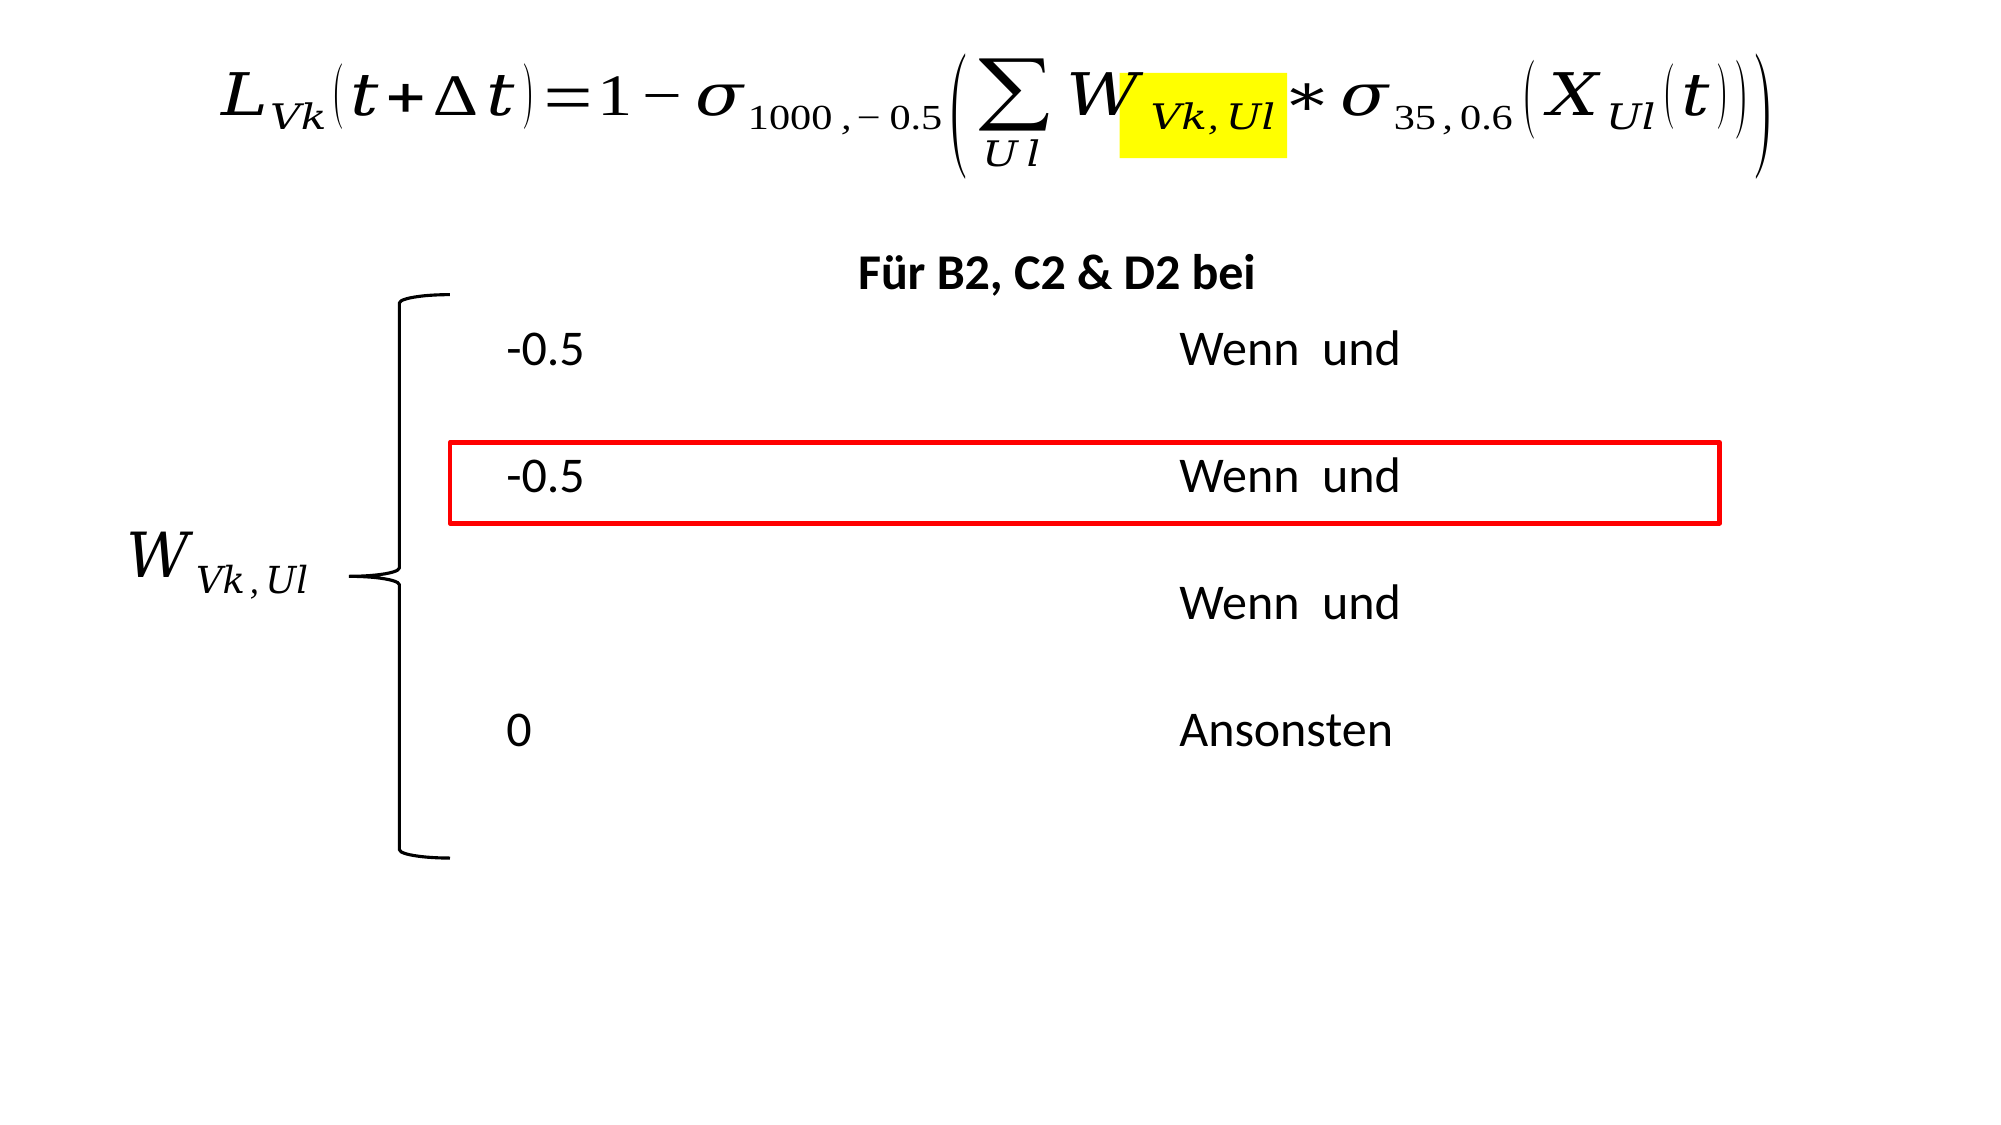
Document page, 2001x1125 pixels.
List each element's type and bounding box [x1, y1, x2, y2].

text_box [1119, 72, 1288, 159]
text_box [348, 293, 451, 860]
text_box [450, 442, 1720, 524]
